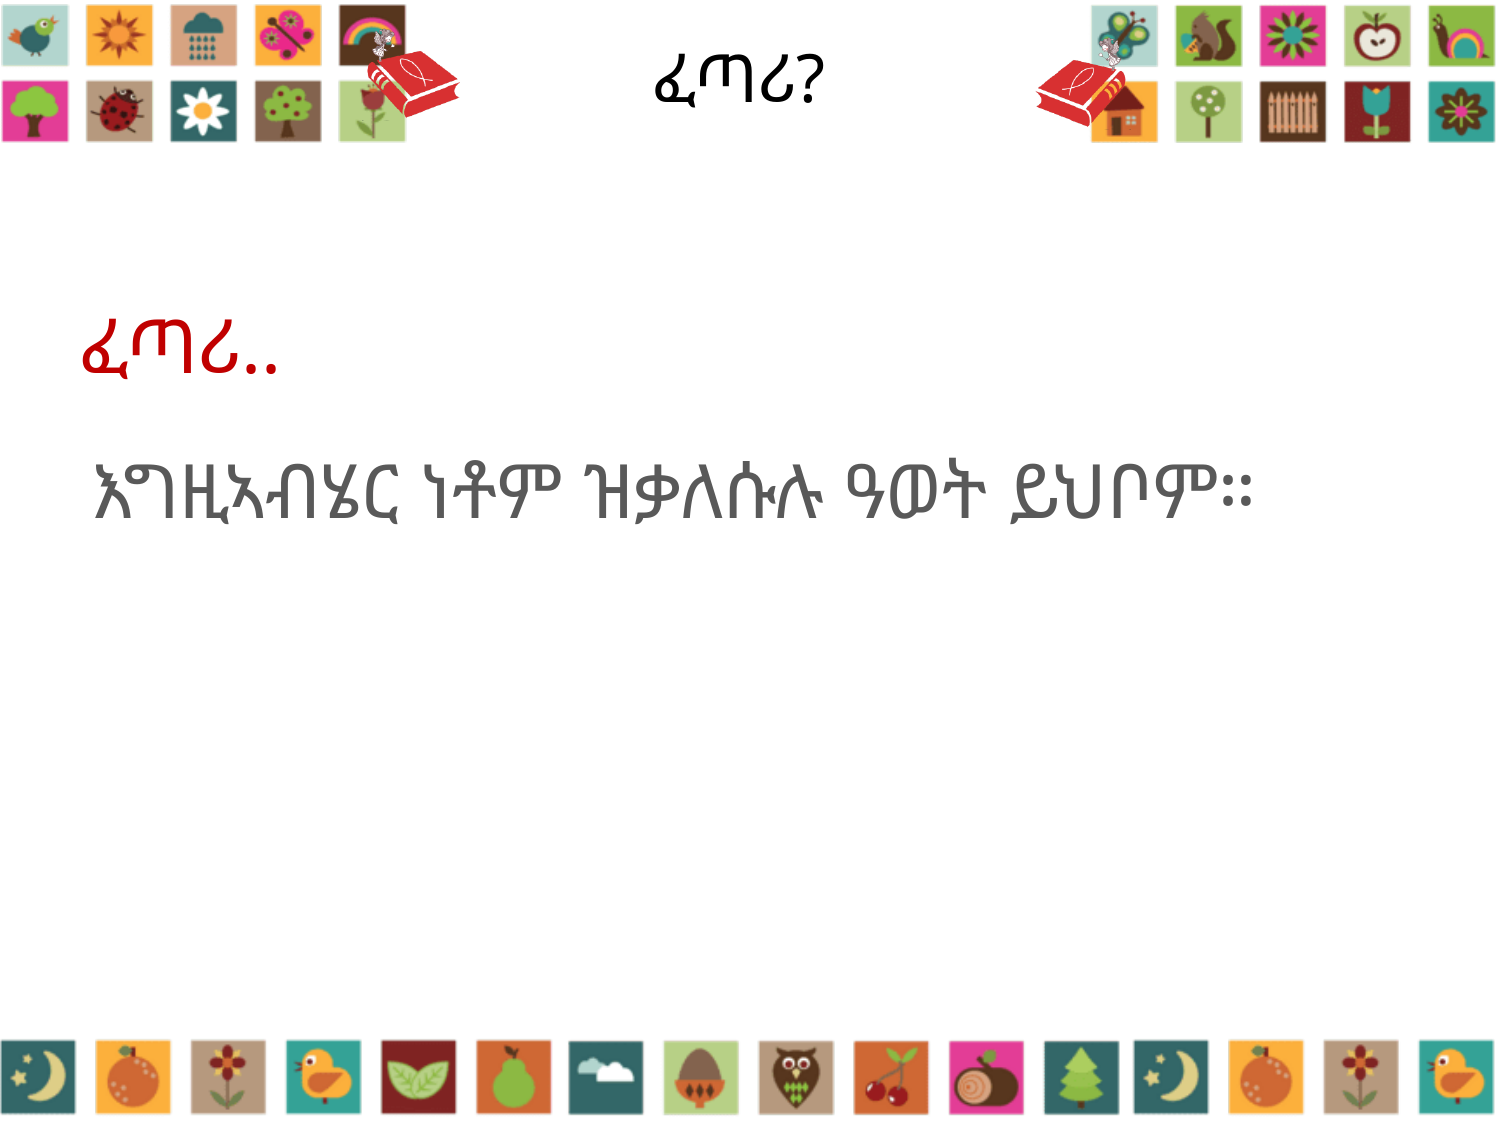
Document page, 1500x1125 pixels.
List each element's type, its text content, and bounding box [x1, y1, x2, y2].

text_box እግዚኣብሄር ነቶም ዝቃለሱሉ ዓወት ይህቦም። [76, 436, 1424, 542]
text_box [0, 1028, 1500, 1118]
picture [0, 3, 492, 150]
picture [1003, 3, 1500, 150]
text_box ፈጣሪ? [496, 28, 998, 124]
text_box ፈጣሪ.. [64, 290, 1412, 396]
